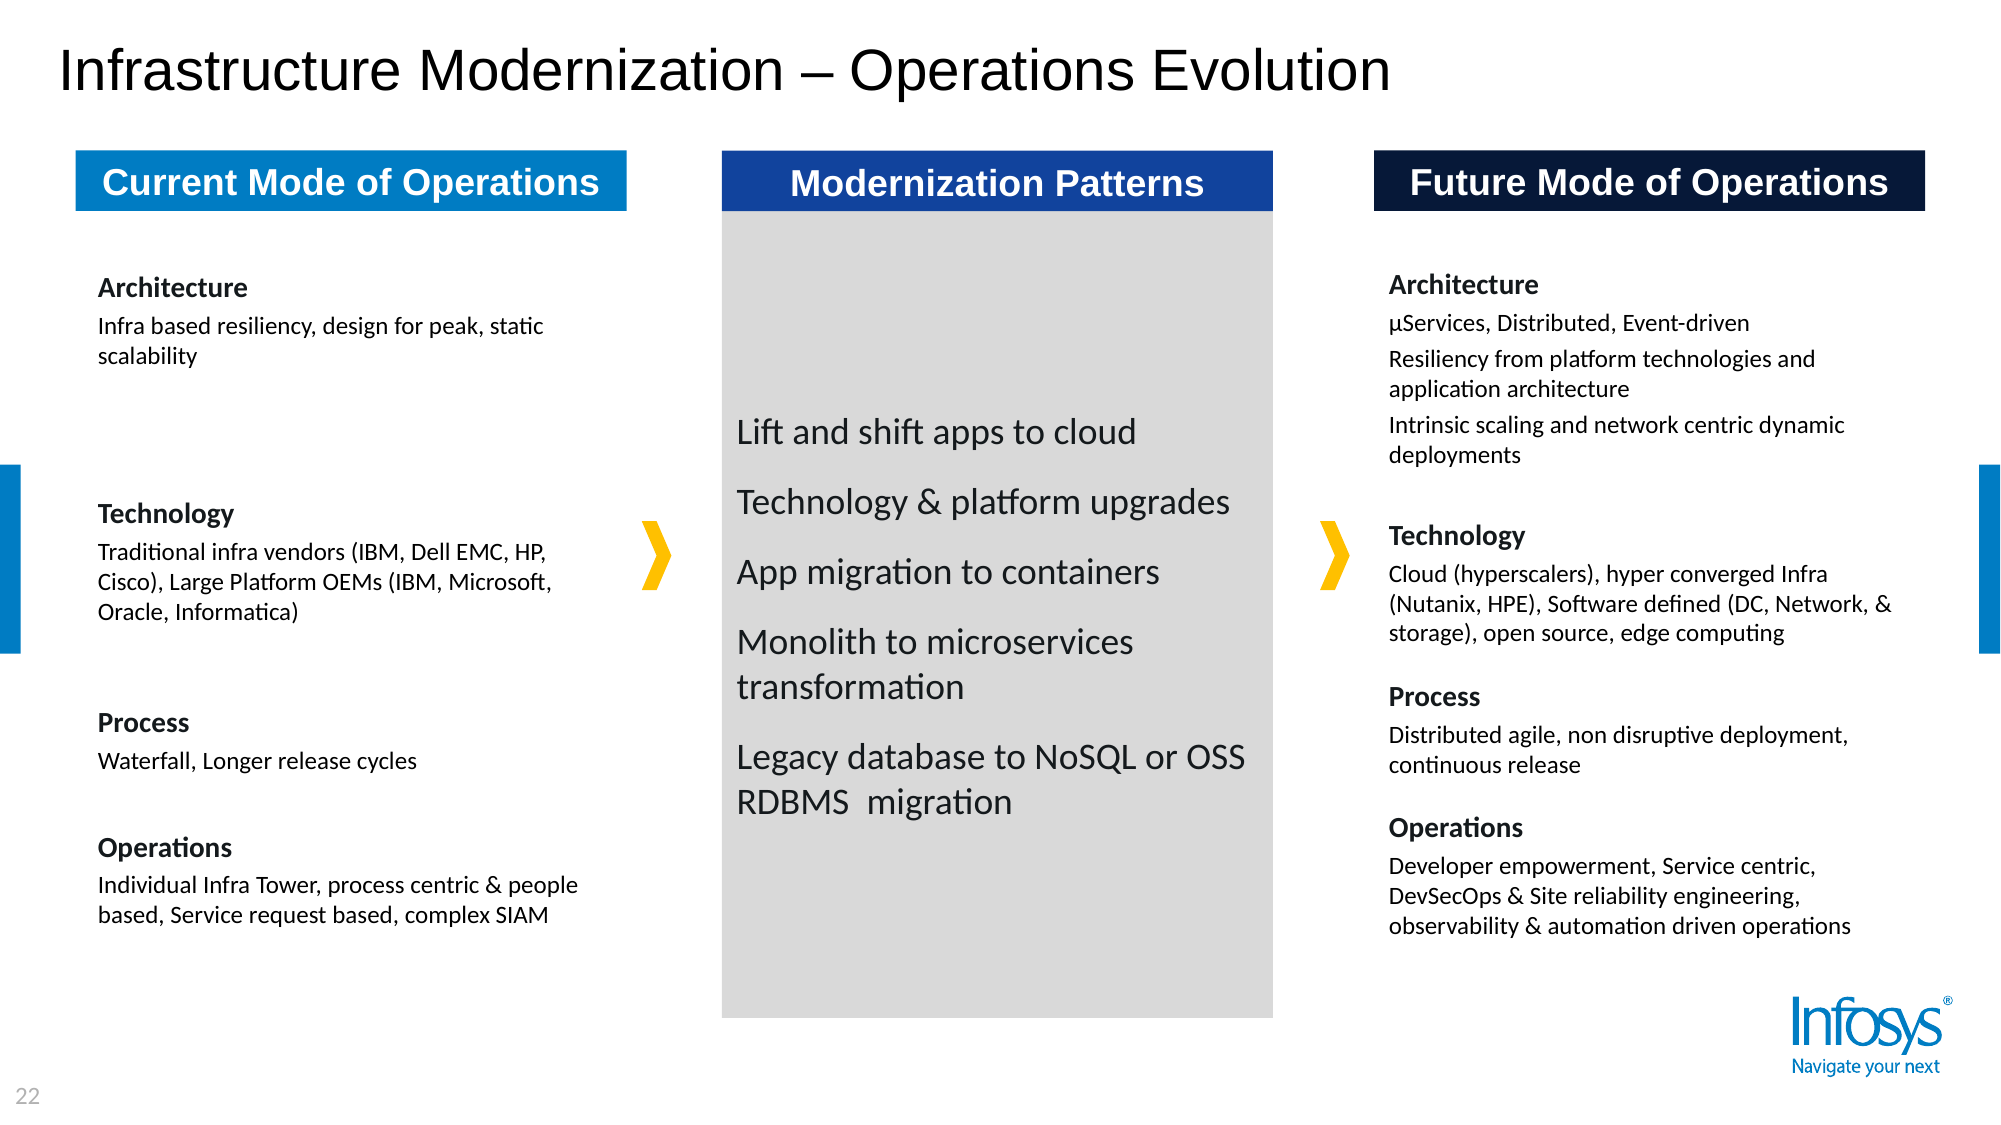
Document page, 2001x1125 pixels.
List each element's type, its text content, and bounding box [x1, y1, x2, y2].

slide_number 22 [0, 1065, 450, 1125]
text_box [1318, 520, 1351, 592]
text_box [640, 520, 673, 592]
text_box Future Mode of Operations [1373, 149, 1926, 212]
text_box Architecture Infra based resiliency, design for peak, static scalability Technology Traditional infra vendors (IBM, Dell EMC, HP, Cisco), Large Platform OEMs (IBM, Microsoft, Oracle, Informatica) Process Waterfall, Longer release cycles Operations Individual Infra Tower, process centric & people based, Service request based, complex SIAM [83, 260, 627, 937]
text_box Infrastructure Modernization – Operations Evolution [43, 32, 1952, 132]
text_box Lift and shift apps to cloud Technology & platform upgrades App migration to containers Monolith to microservices transformation Legacy database to NoSQL or OSS RDBMS migration [721, 212, 1274, 1019]
text_box Modernization Patterns [721, 150, 1274, 212]
text_box Architecture µServices, Distributed, Event-driven Resiliency from platform technologies and application architecture Intrinsic scaling and network centric dynamic deployments Technology Cloud (hyperscalers), hyper converged Infra (Nutanix, HPE), Software defined (DC, Network, & storage), open source, edge computing Process Distributed agile, non disruptive deployment, continuous release Operations Developer empowerment, Service centric, DevSecOps & Site reliability engineering, observability & automation driven operations [1374, 257, 1925, 947]
text_box Current Mode of Operations [75, 149, 628, 212]
